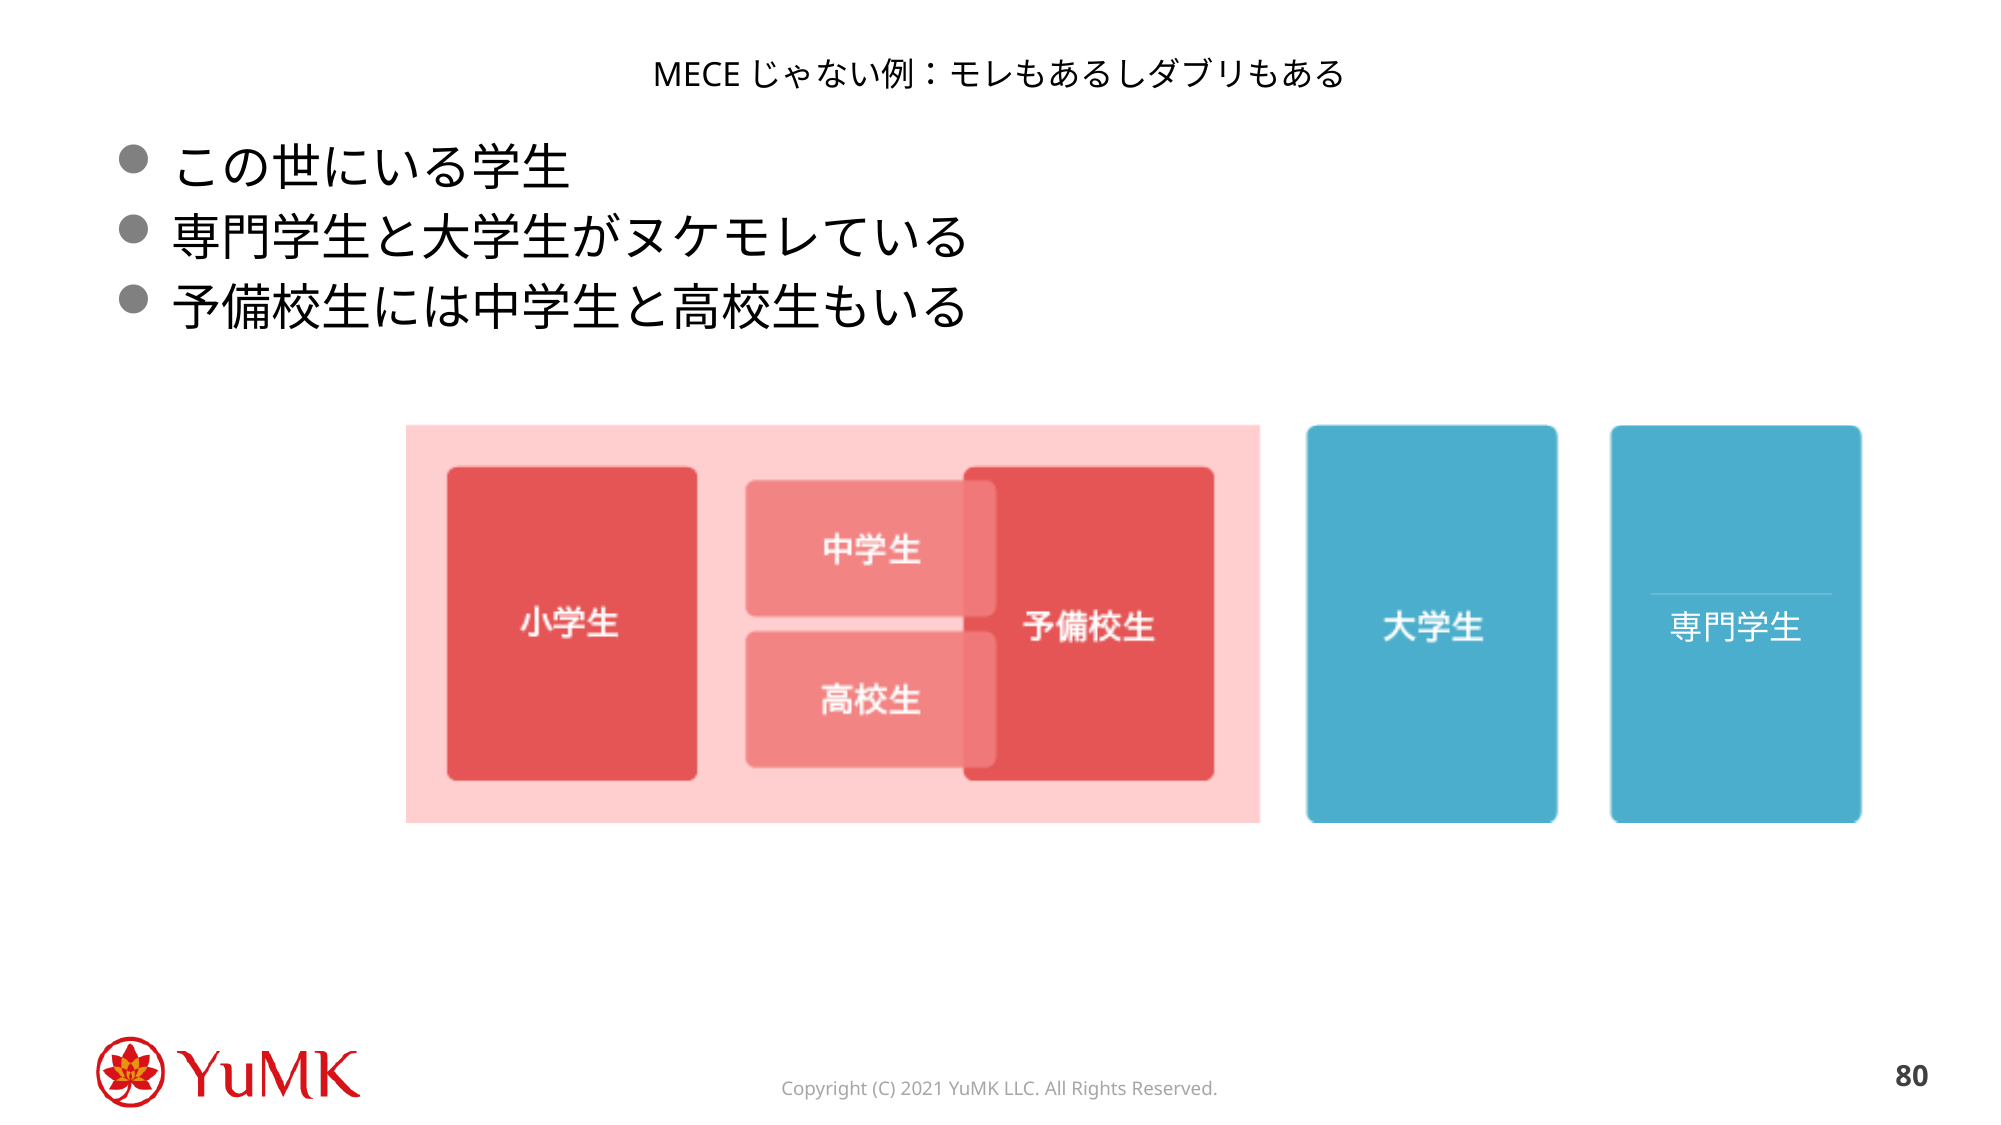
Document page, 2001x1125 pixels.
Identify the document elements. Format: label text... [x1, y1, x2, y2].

title MECEじゃない例：モレもあるしダブリもある [99, 32, 1900, 113]
list この世にいる学生 専門学生と大学生がヌケモレている 予備校生には中学生と高校生もいる [99, 128, 1900, 997]
picture [405, 424, 1898, 824]
picture [90, 1035, 365, 1108]
slide_number 79 [1477, 1047, 1944, 1108]
